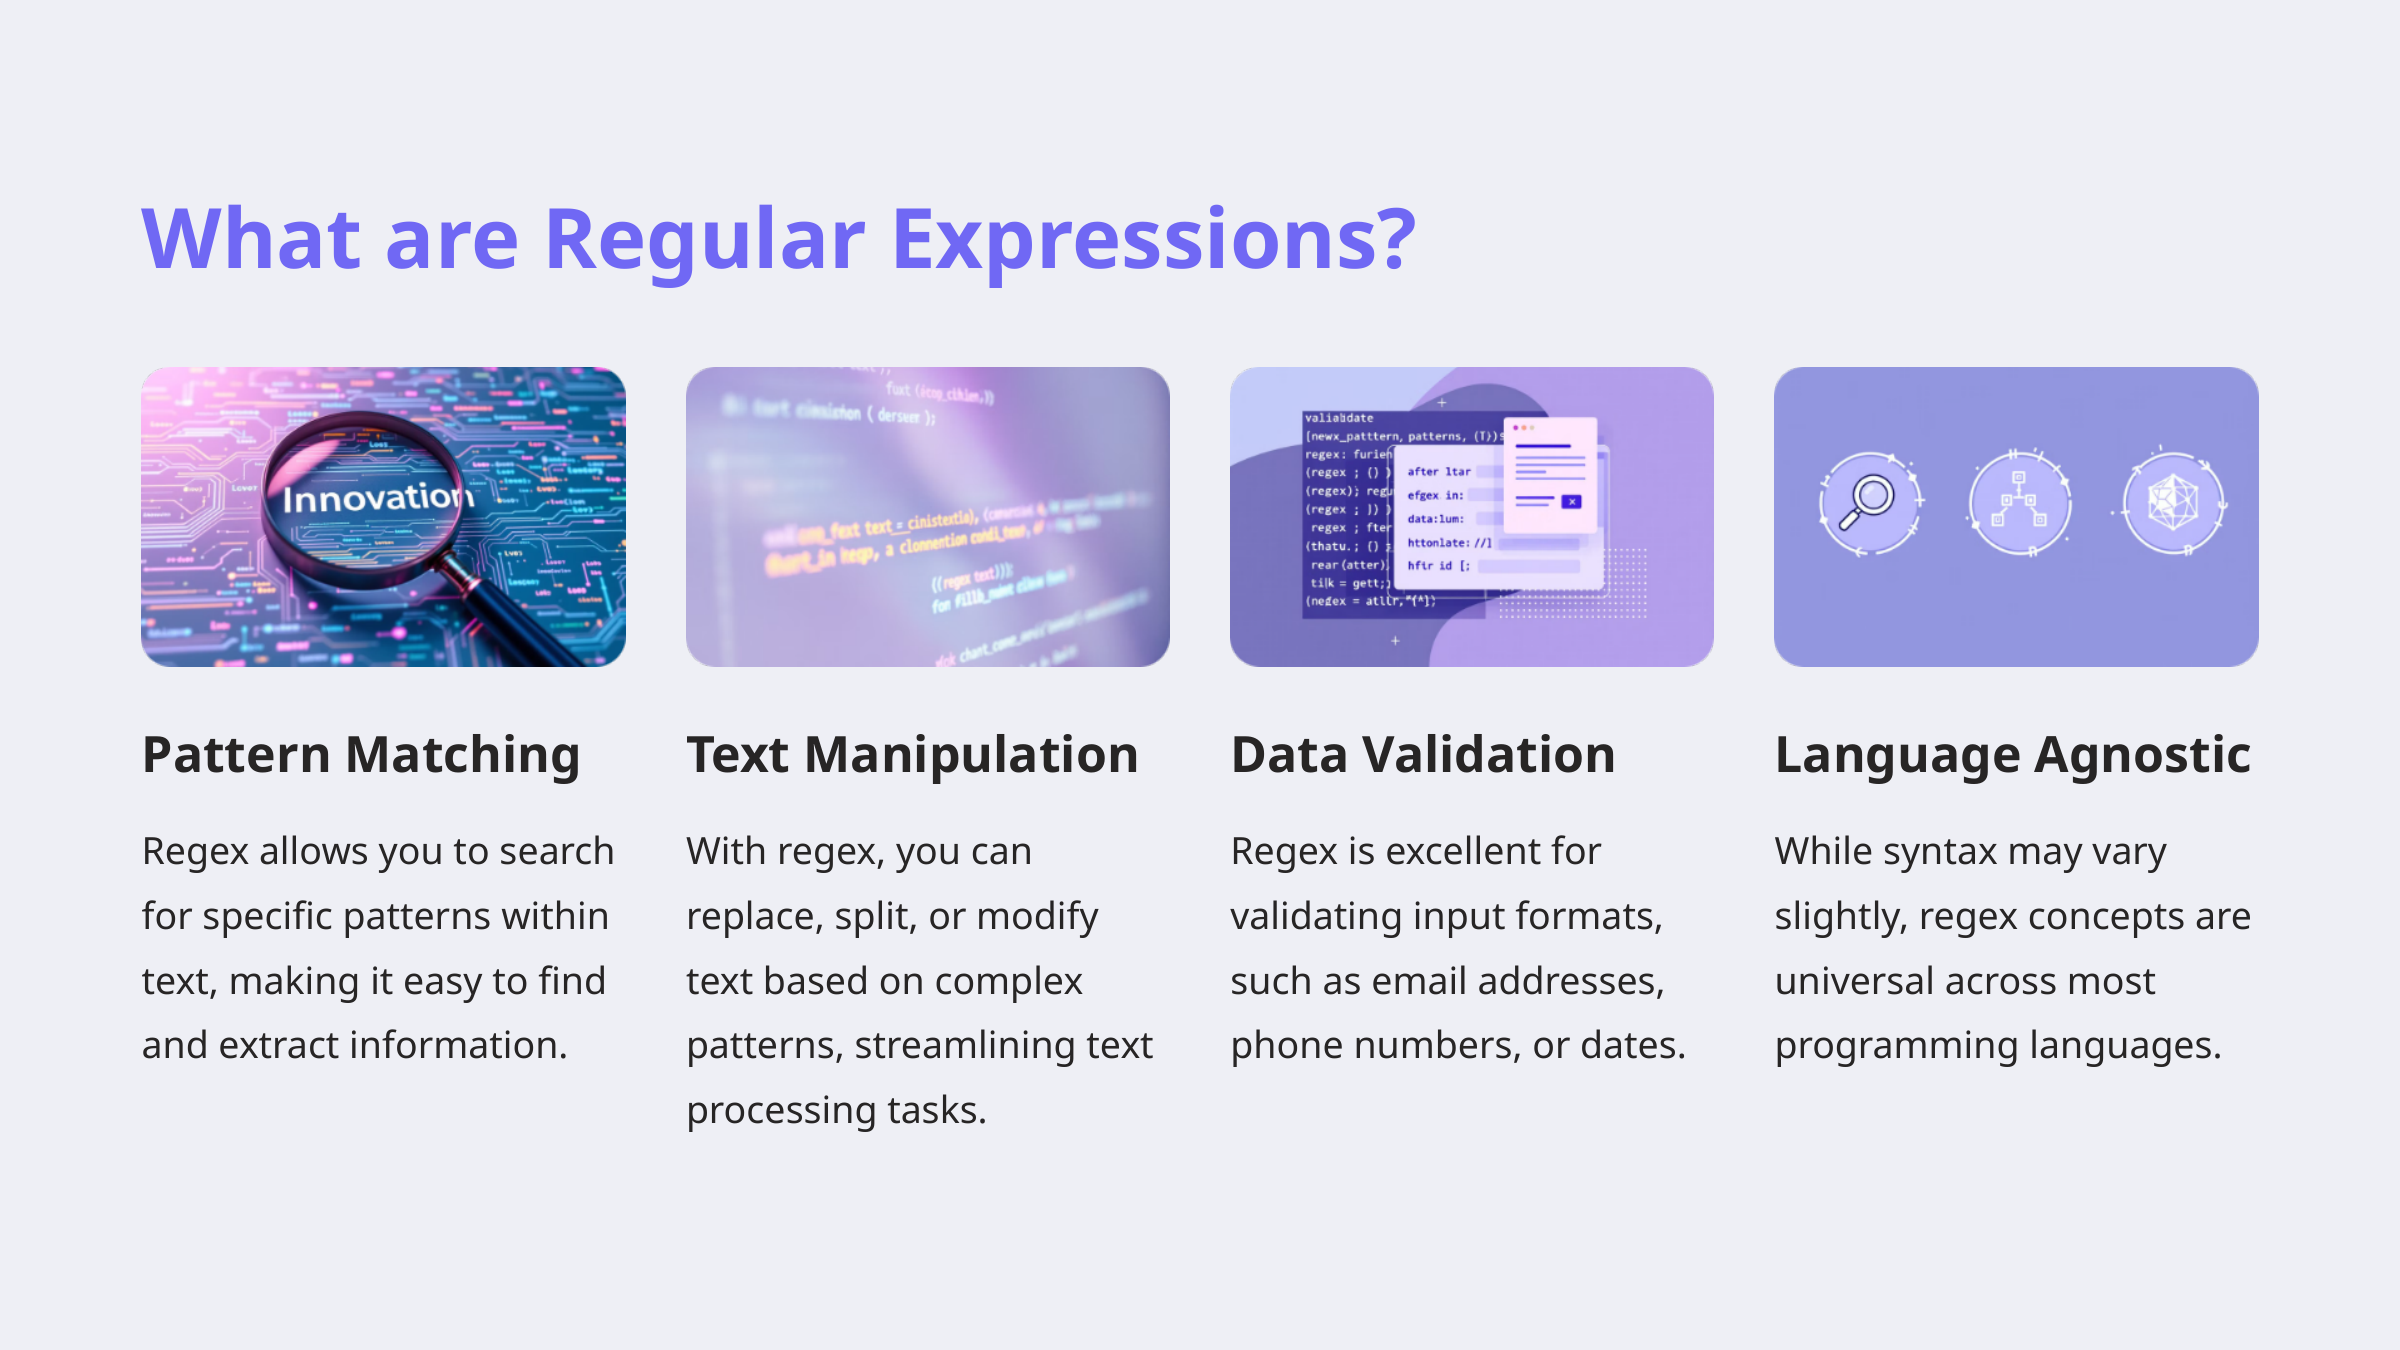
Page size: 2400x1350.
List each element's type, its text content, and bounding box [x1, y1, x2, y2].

text_box Language Agnostic [1774, 716, 2259, 784]
text_box Text Manipulation [686, 716, 1170, 784]
text_box Pattern Matching [141, 716, 626, 784]
text_box Regex is excellent for validating input formats, such as email addresses, phone numbers, or dates. [1230, 807, 1714, 1132]
text_box While syntax may vary slightly, regex concepts are universal across most programming languages. [1774, 807, 2259, 1132]
picture [686, 367, 1170, 667]
text_box What are Regular Expressions? [141, 153, 1607, 287]
text_box With regex, you can replace, split, or modify text based on complex patterns, streamlining text processing tasks. [686, 807, 1170, 1132]
text_box Data Validation [1230, 716, 1714, 784]
picture [1230, 367, 1714, 667]
text_box Regex allows you to search for specific patterns within text, making it easy to find and extract information. [141, 807, 626, 1197]
picture [1774, 367, 2259, 667]
picture [141, 367, 626, 667]
